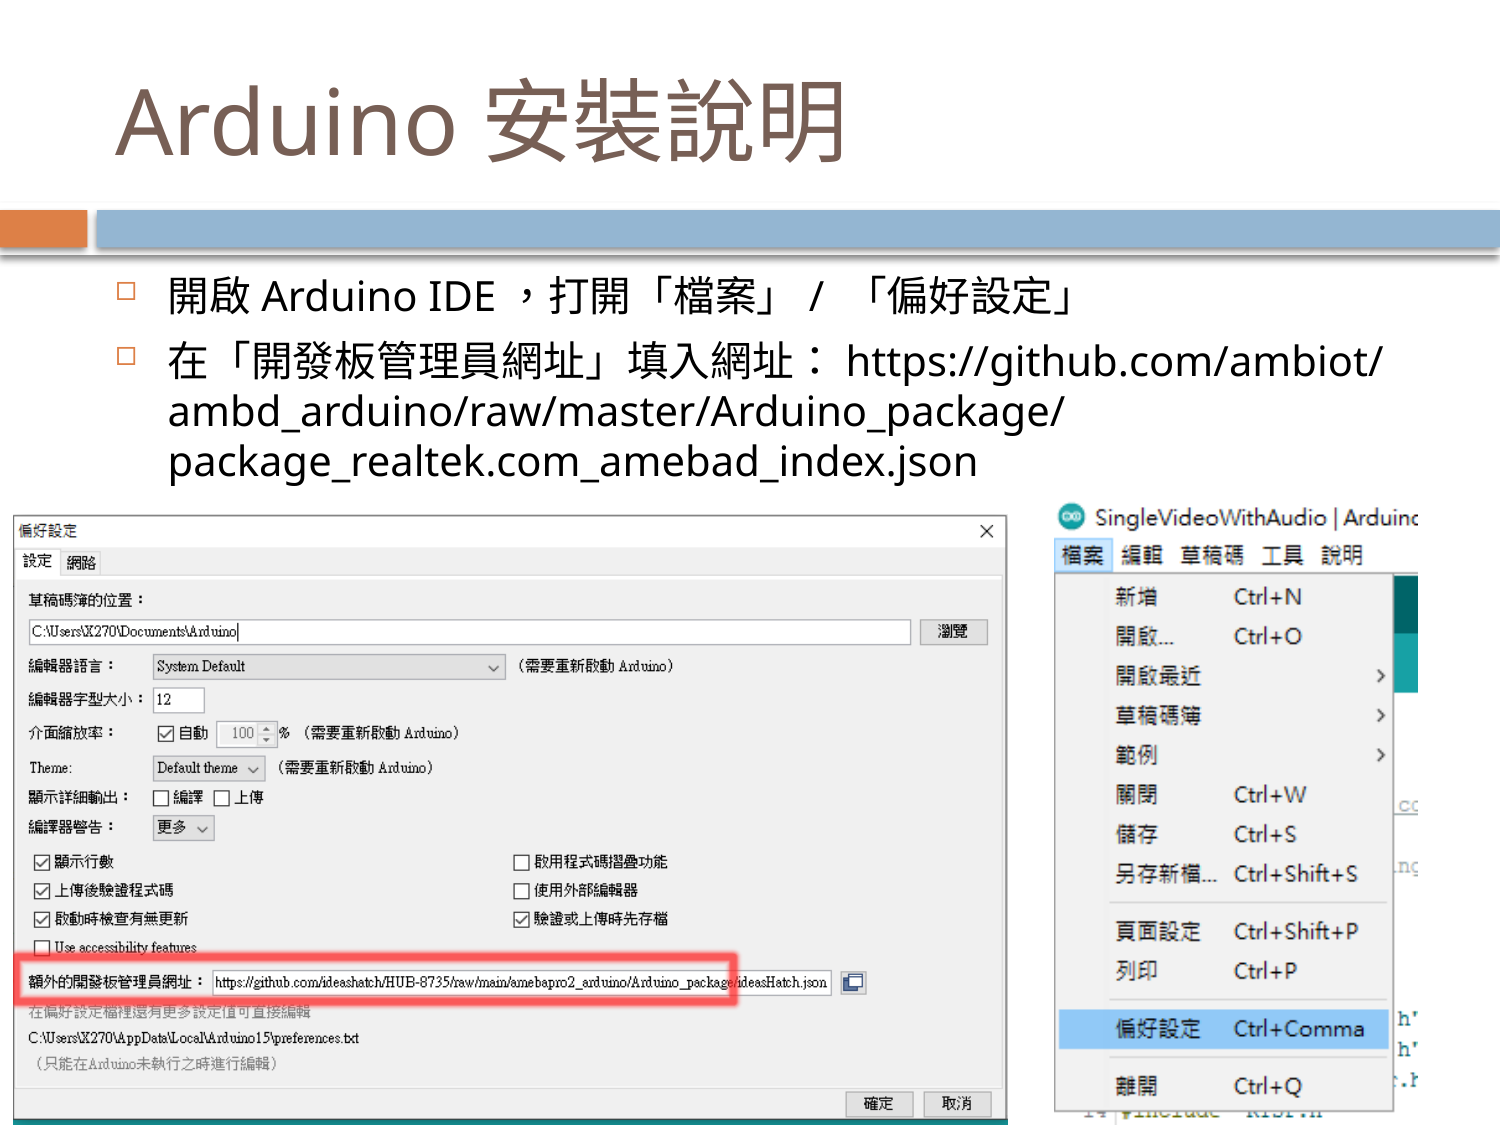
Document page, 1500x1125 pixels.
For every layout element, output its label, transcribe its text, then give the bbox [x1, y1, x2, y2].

title Arduino安裝說明 [100, 37, 1438, 200]
picture [1054, 496, 1419, 1125]
list 開啟Arduino IDE，打開「檔案」/ 「偏好設定」 在「開發板管理員網址」填入網址：https://github.com/ambiot/ambd_arduino/raw/master/Arduino_package/package_realtek.com_amebad_index.json [100, 262, 1438, 1000]
picture [12, 513, 1009, 1125]
